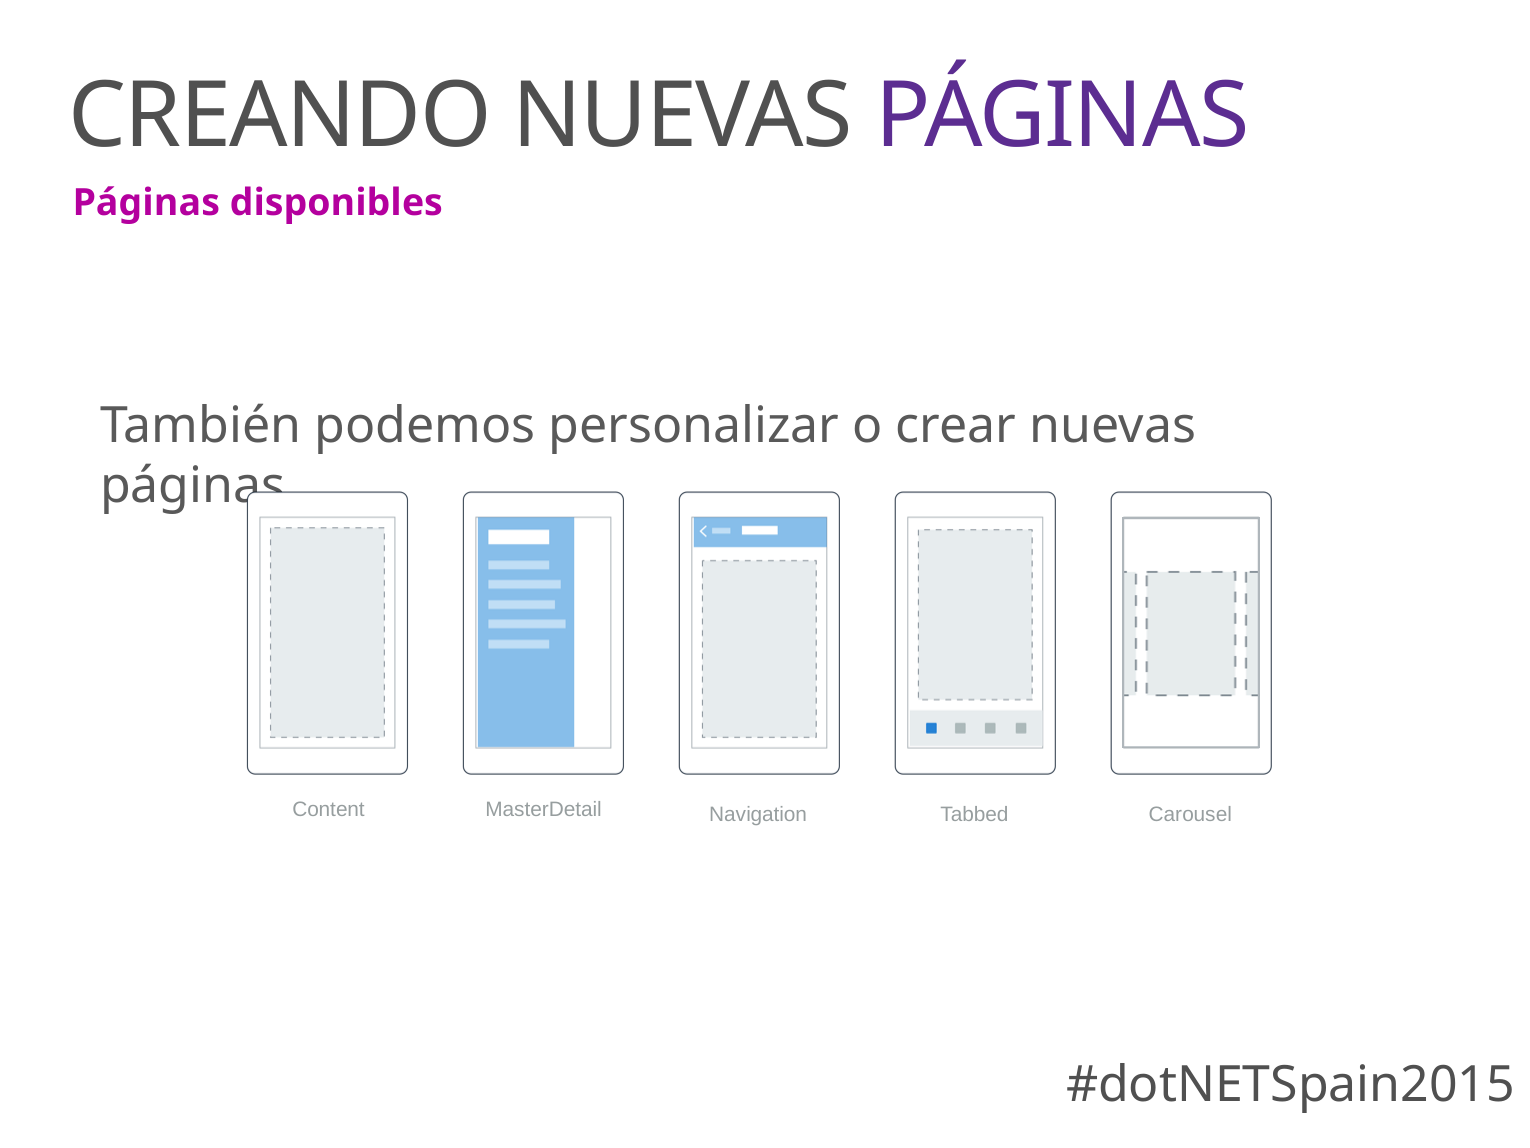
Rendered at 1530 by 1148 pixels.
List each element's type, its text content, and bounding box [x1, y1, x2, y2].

list Páginas disponibles [48, 167, 1376, 239]
text_box MasterDetail [464, 809, 623, 829]
picture [224, 461, 1312, 809]
text_box Navigation [678, 809, 838, 833]
text_box También podemos personalizar o crear nuevas páginas. [85, 385, 1375, 521]
text_box CREANDO NUEVAS PÁGINAS [44, 52, 1374, 135]
text_box Carousel [1110, 809, 1270, 833]
text_box Content [225, 809, 432, 829]
text_box Tabbed [895, 809, 1054, 833]
